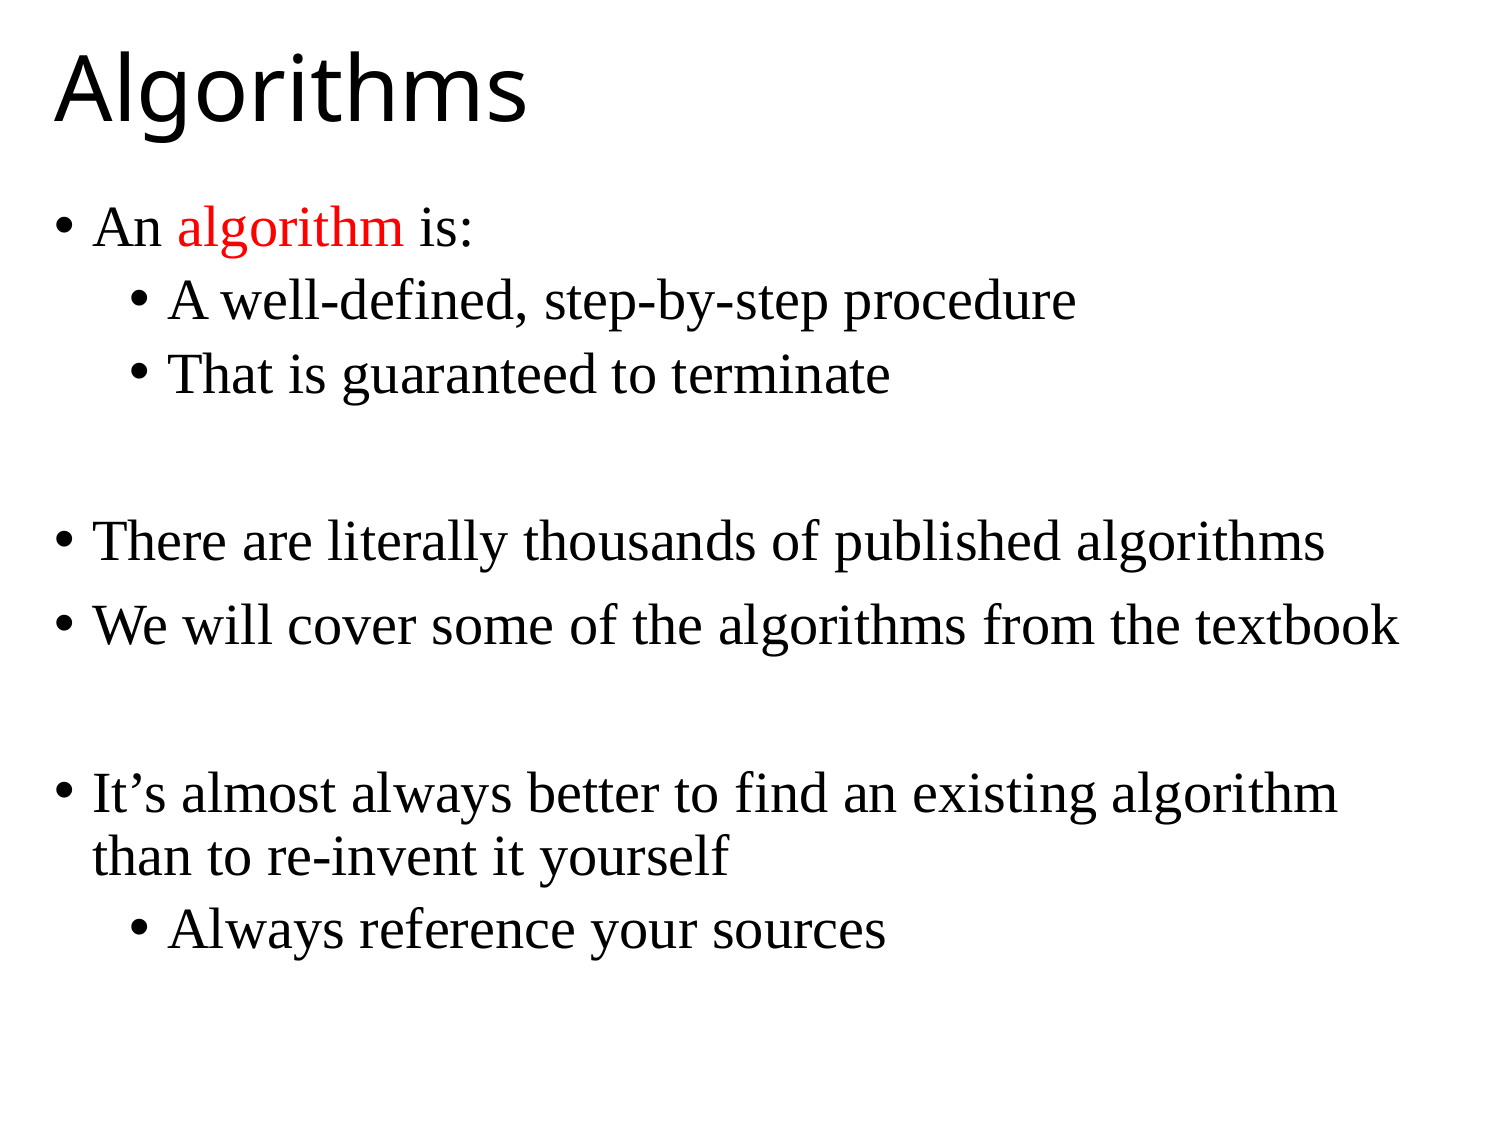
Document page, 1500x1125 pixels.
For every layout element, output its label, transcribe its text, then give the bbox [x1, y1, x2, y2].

list An algorithm is: A well-defined, step-by-step procedure That is guaranteed to terminate There are literally thousands of published algorithms We will cover some of the algorithms from the textbook It’s almost always better to find an existing algorithm than to re-invent it yourself Always reference your sources [39, 188, 1461, 1085]
title Algorithms [39, 22, 1461, 161]
